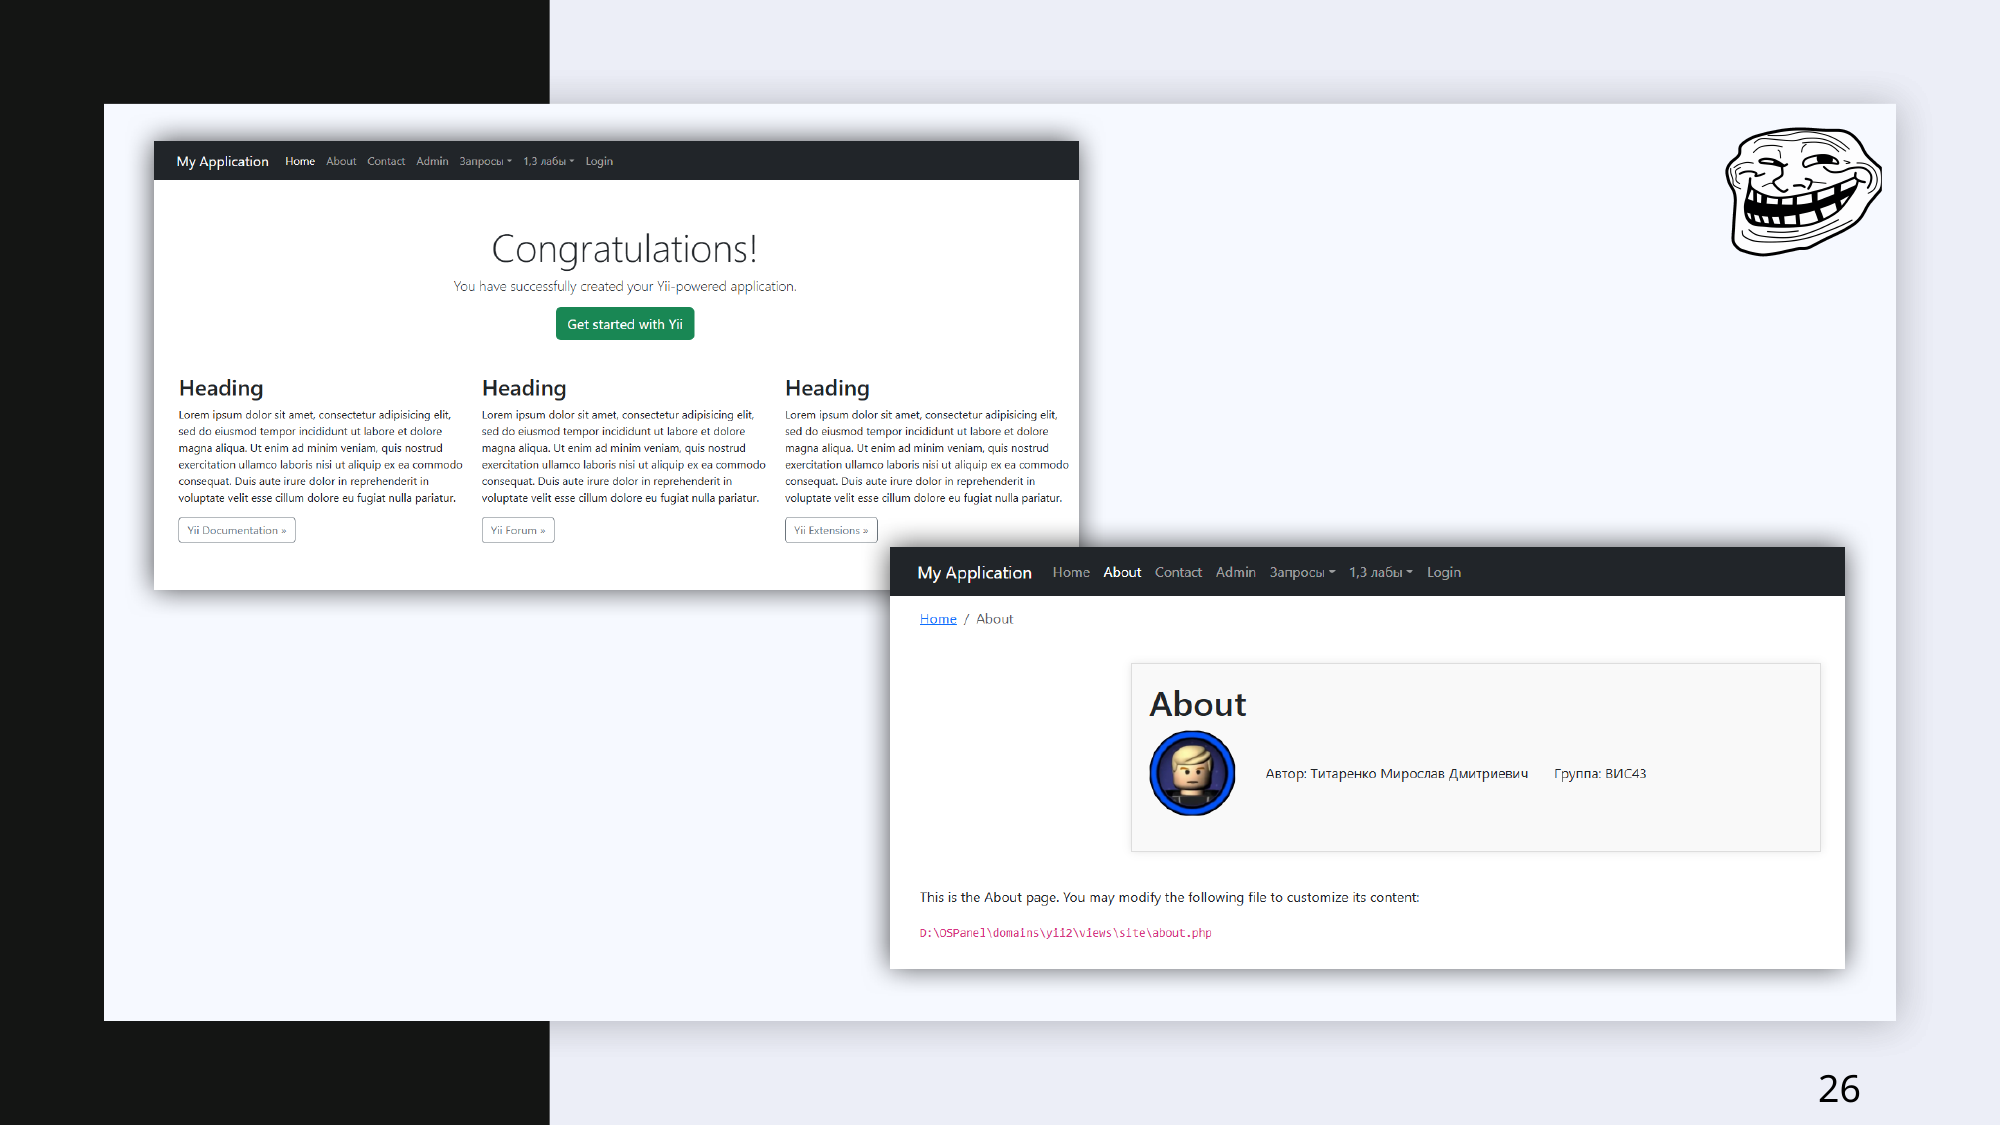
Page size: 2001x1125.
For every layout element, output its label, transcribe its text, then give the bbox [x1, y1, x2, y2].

text_box 26 [1803, 1057, 1932, 1118]
picture [154, 141, 1846, 970]
picture [1722, 109, 1885, 268]
